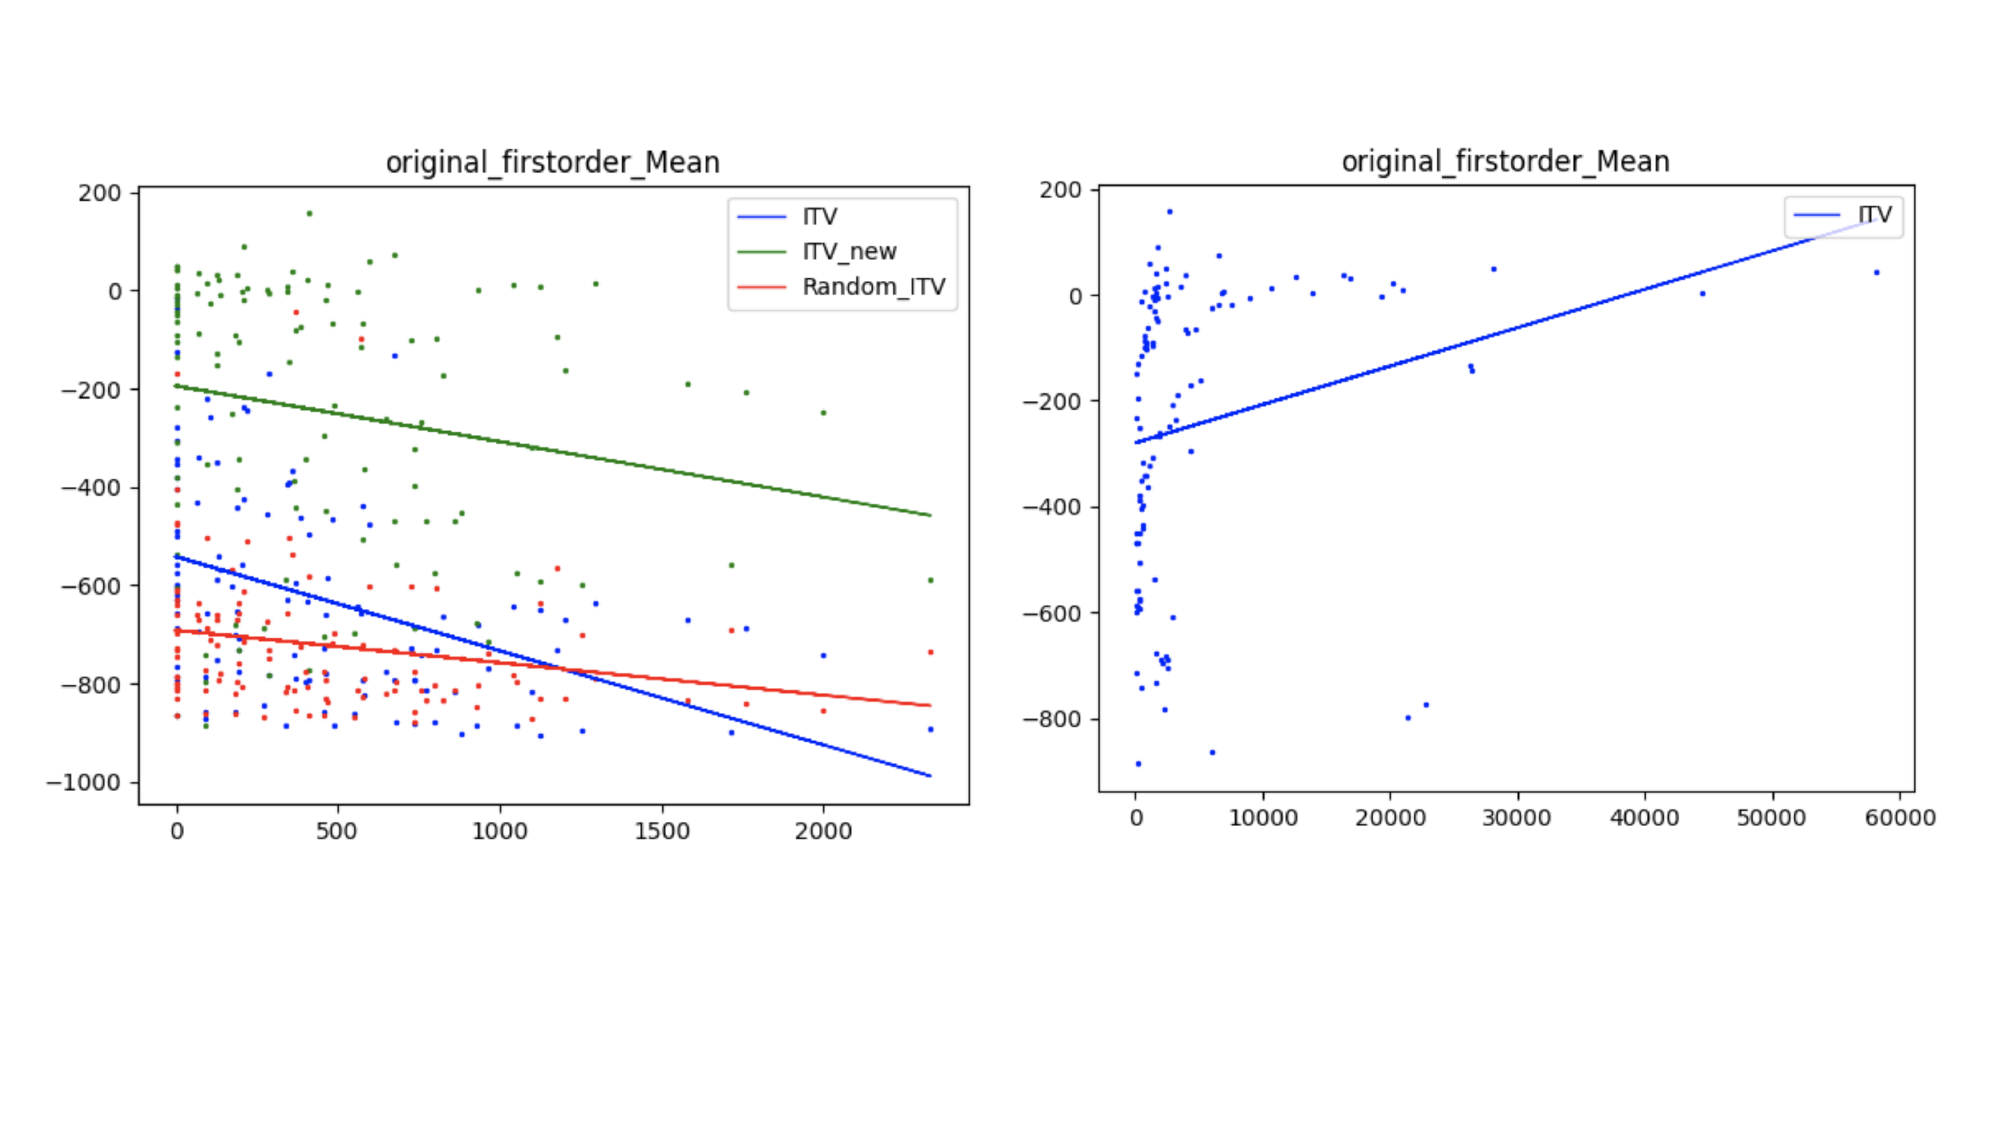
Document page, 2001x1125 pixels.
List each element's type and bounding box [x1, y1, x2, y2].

picture [37, 111, 1945, 869]
